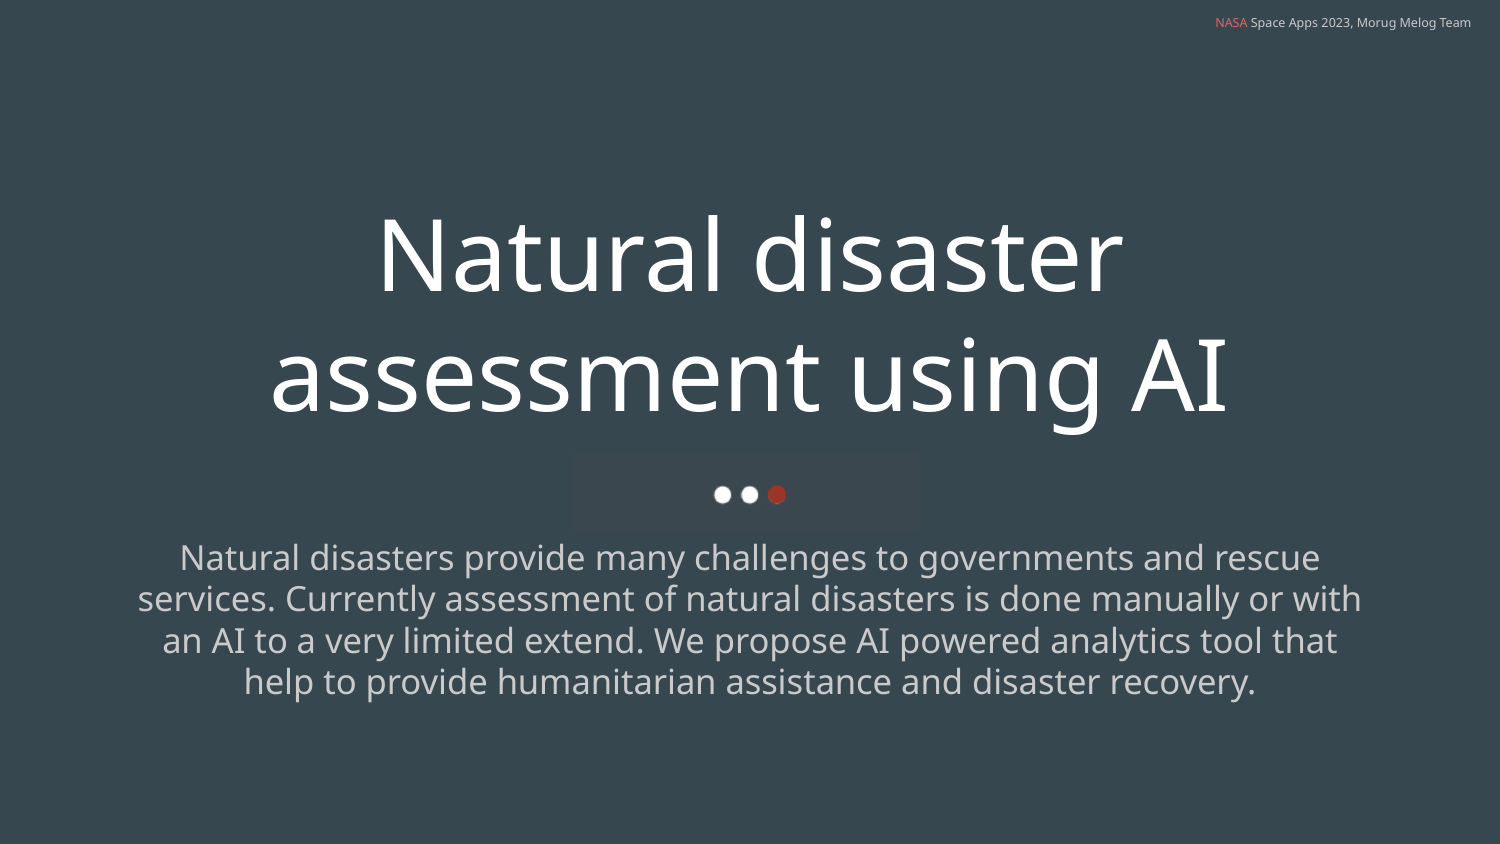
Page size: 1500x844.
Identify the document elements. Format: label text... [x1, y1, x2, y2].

title Natural disaster assessment using AI [110, 162, 1390, 447]
picture [571, 452, 920, 533]
subtitle Natural disasters provide many challenges to governments and rescue services. Currently assessment of natural disasters is done manually or with an AI to a very limited extend. We propose AI powered analytics tool that help to provide humanitarian assistance and disaster recovery. [110, 520, 1390, 719]
text_box . [748, 313, 864, 451]
subtitle NASA Space Apps 2023, Morug Melog Team [1186, 0, 1500, 41]
